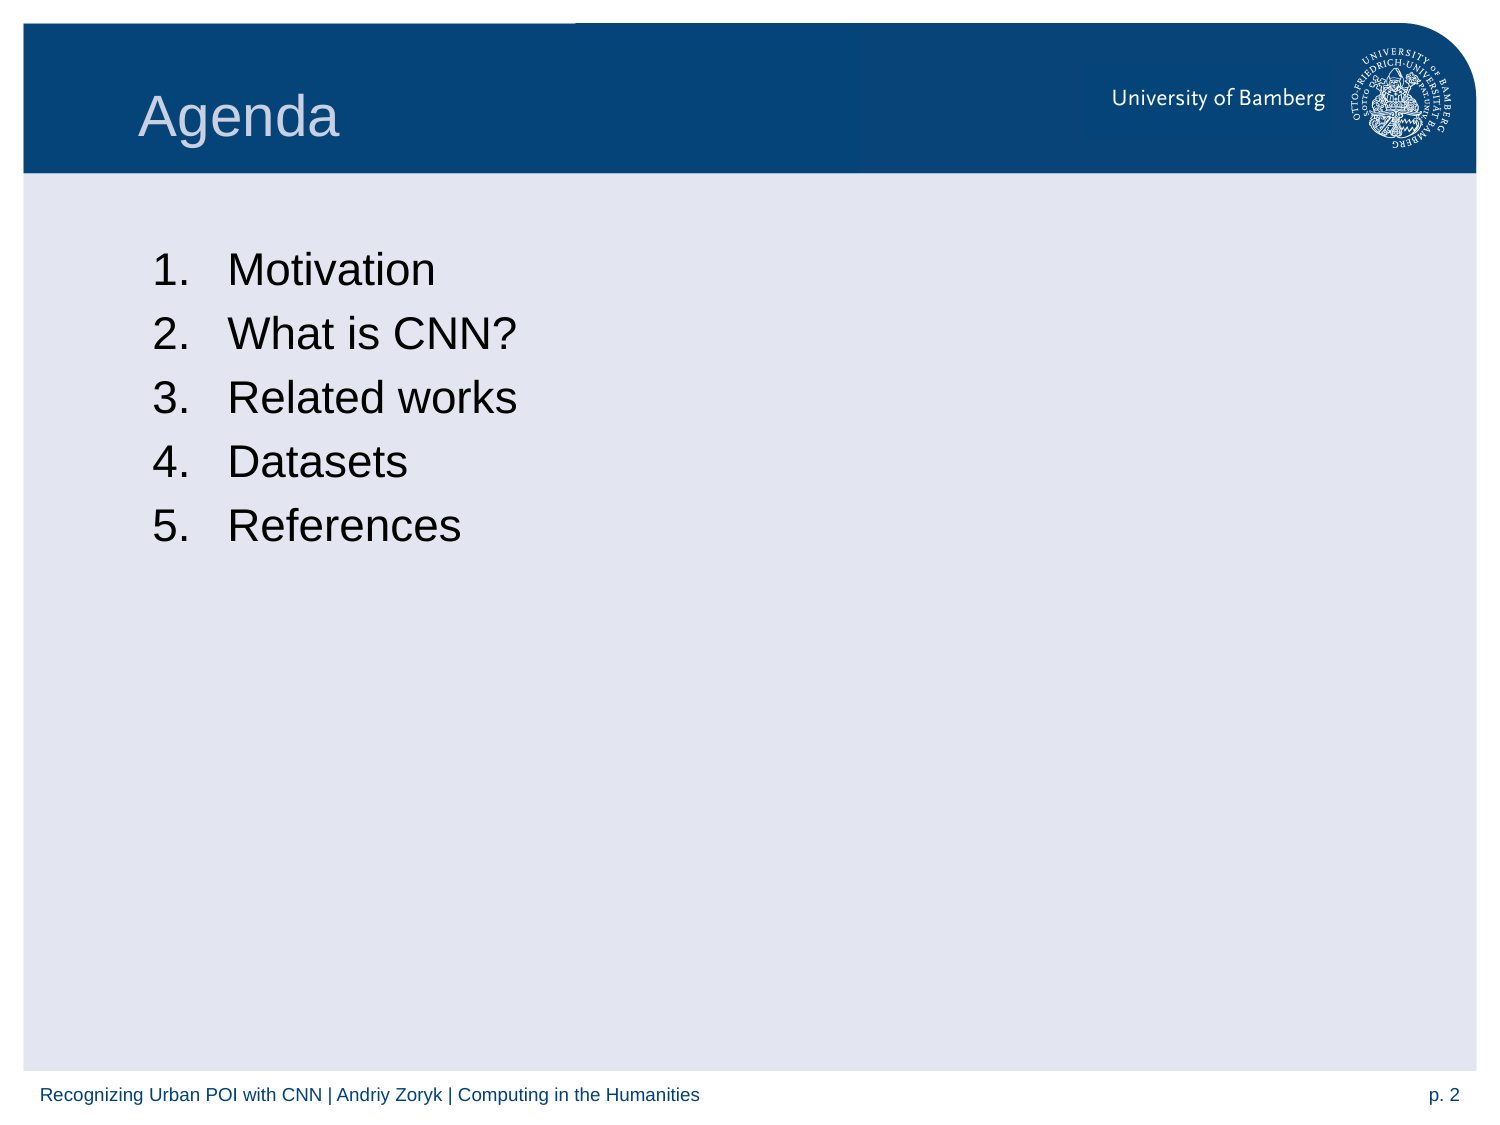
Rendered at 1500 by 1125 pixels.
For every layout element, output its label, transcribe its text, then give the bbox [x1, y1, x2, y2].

picture [0, 0, 1500, 1125]
text_box Agenda [123, 19, 1349, 207]
list Motivation What is CNN? Related works Datasets References [137, 231, 1363, 1008]
